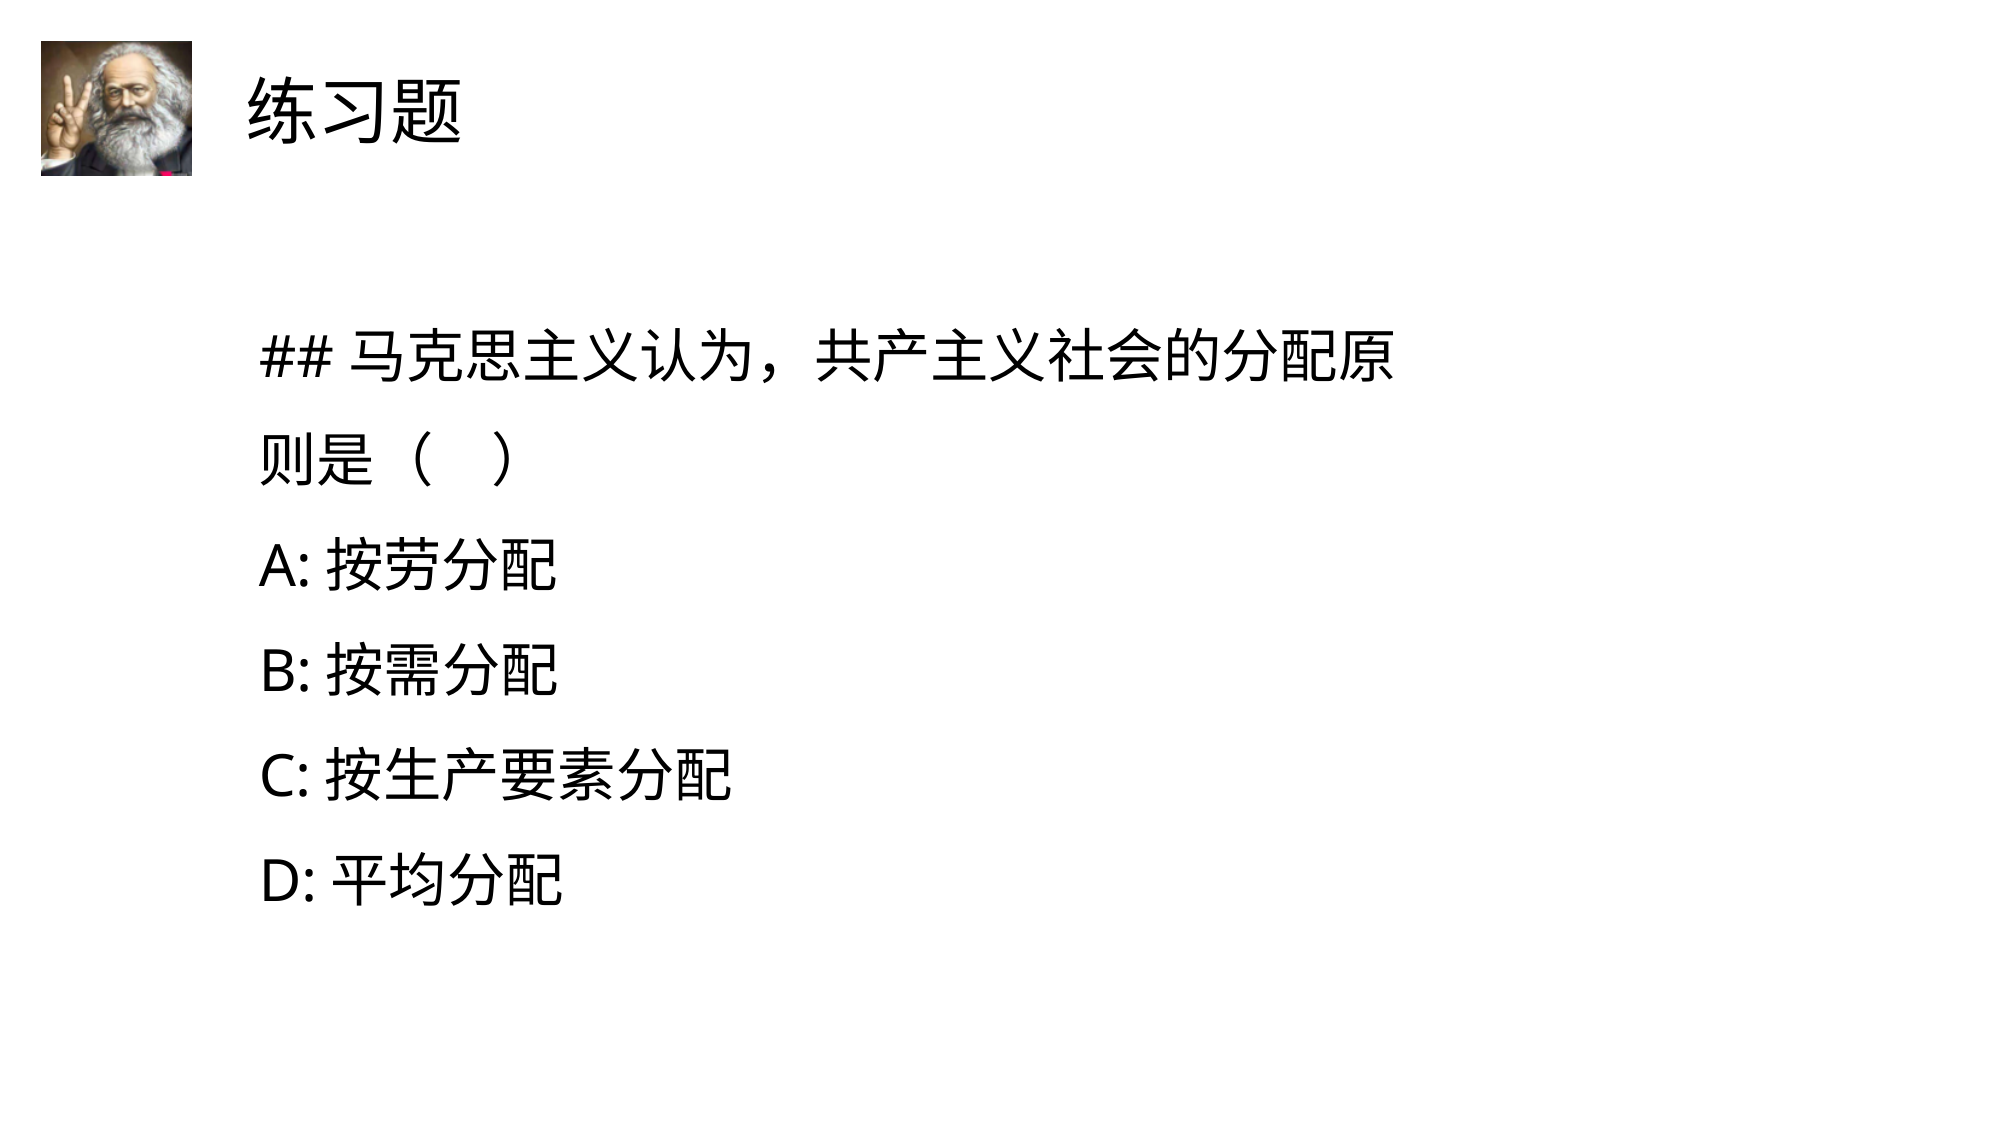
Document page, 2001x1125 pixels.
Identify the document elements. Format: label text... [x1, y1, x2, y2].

picture [41, 41, 192, 176]
text_box ##马克思主义认为，共产主义社会的分配原则是（ ） A:按劳分配 B:按需分配 C:按生产要素分配 D:平均分配 [243, 276, 1467, 921]
